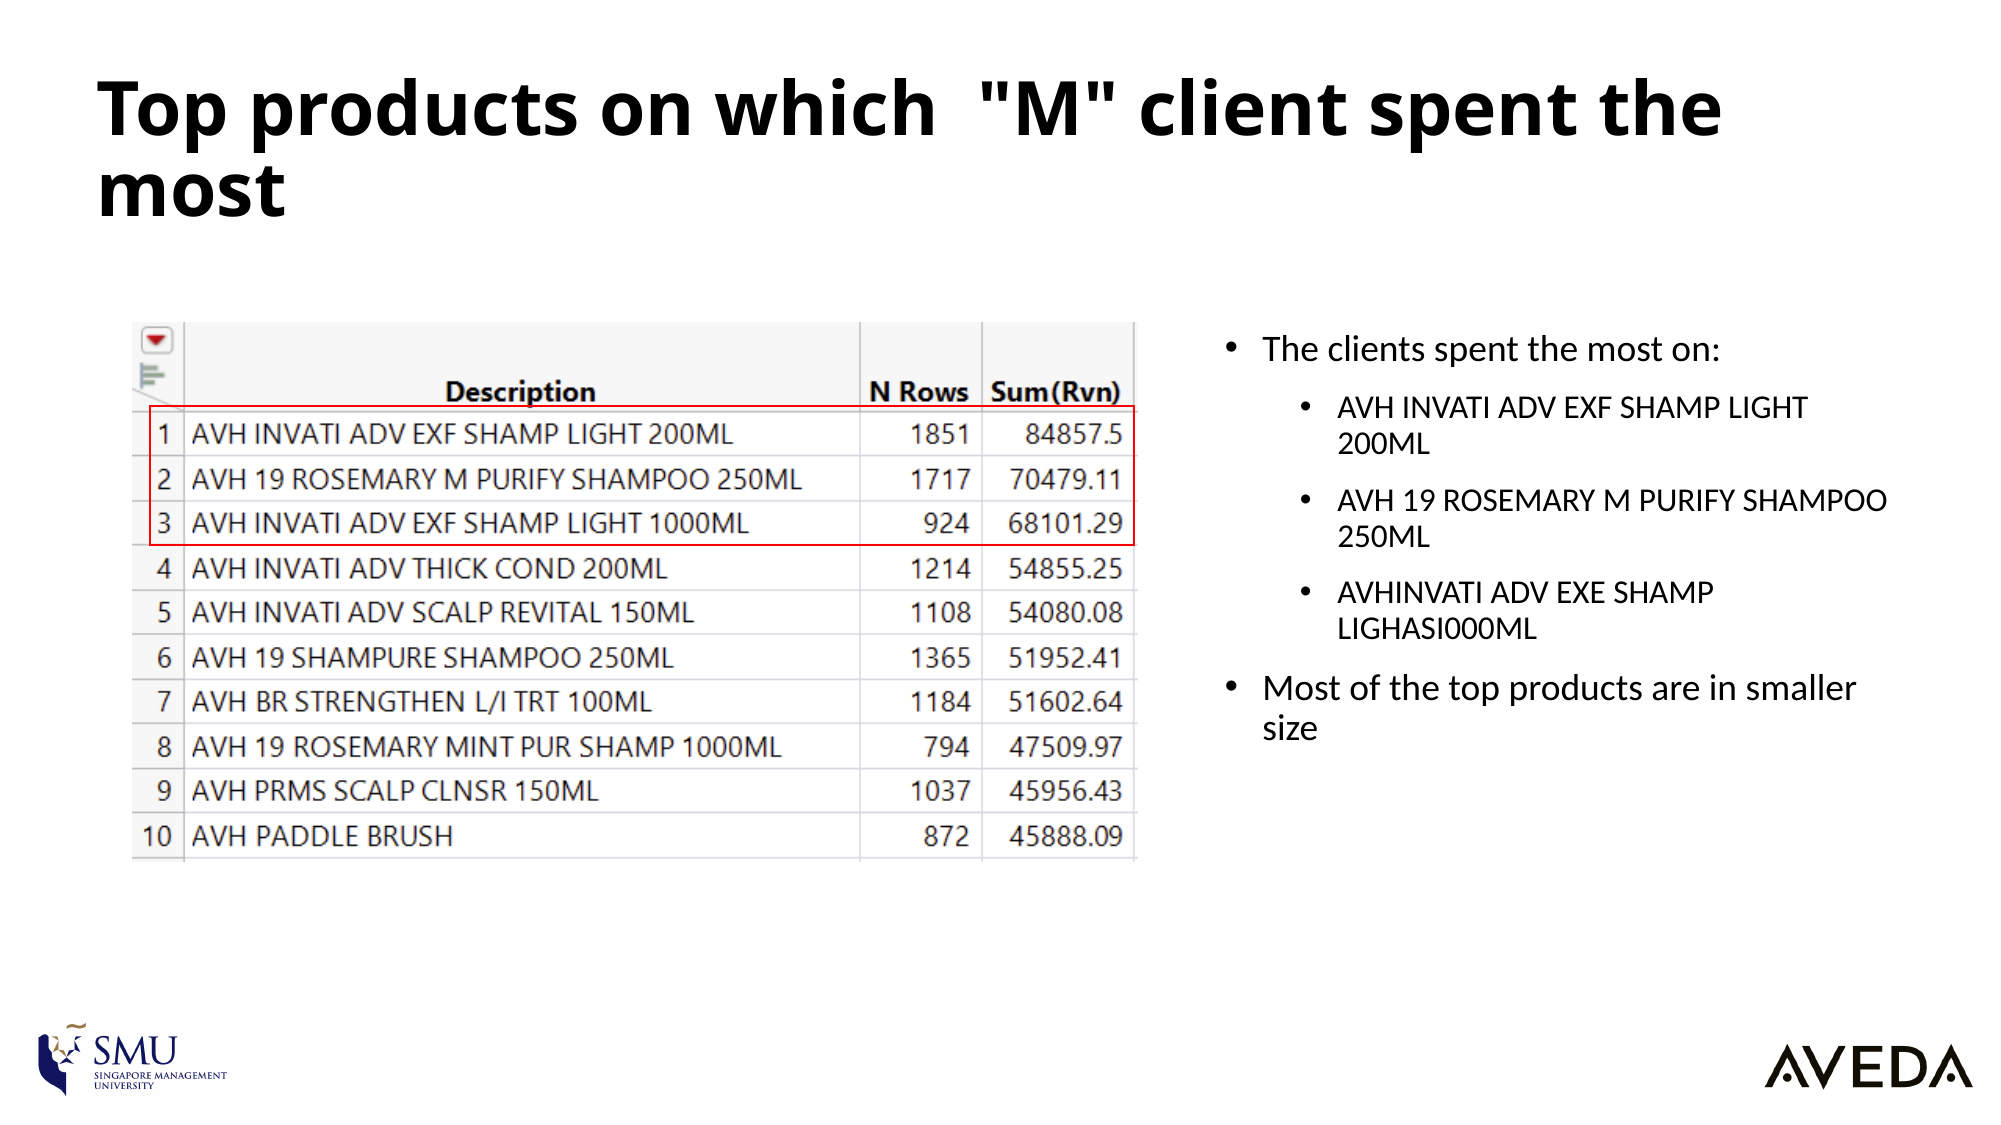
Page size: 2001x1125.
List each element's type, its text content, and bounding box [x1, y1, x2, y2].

text_box Top products on which "M" client spent the most [81, 42, 1807, 260]
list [132, 322, 1138, 862]
picture [1756, 1035, 1983, 1101]
text_box The clients spent the most on: AVH INVATI ADV EXF SHAMP LIGHT 200ML AVH 19 ROSEMARY M PURIFY SHAMPOO 250ML AVHINVATI ADV EXE SHAMP LIGHASI000ML Most of the top products are in smaller size [1209, 321, 1923, 1024]
picture [10, 994, 255, 1125]
